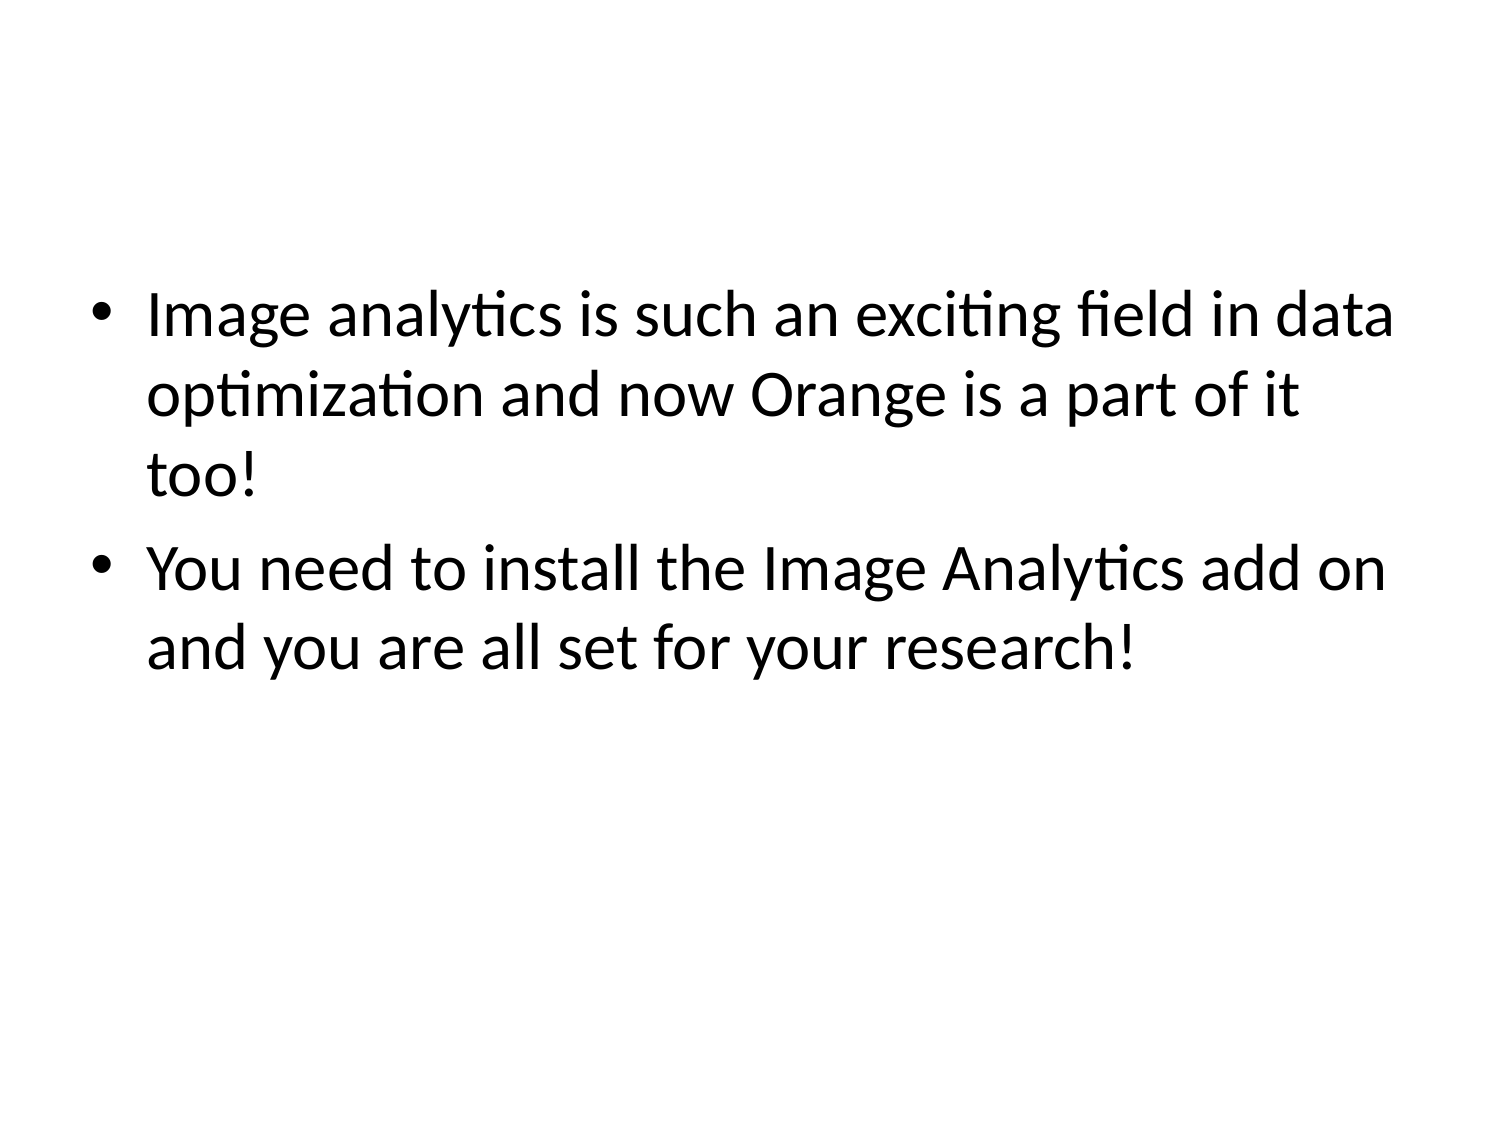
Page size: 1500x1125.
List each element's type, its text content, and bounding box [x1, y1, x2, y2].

list Image analytics is such an exciting field in data optimization and now Orange is a part of it too! You need to install the Image Analytics add on and you are all set for your research! [75, 262, 1425, 1005]
